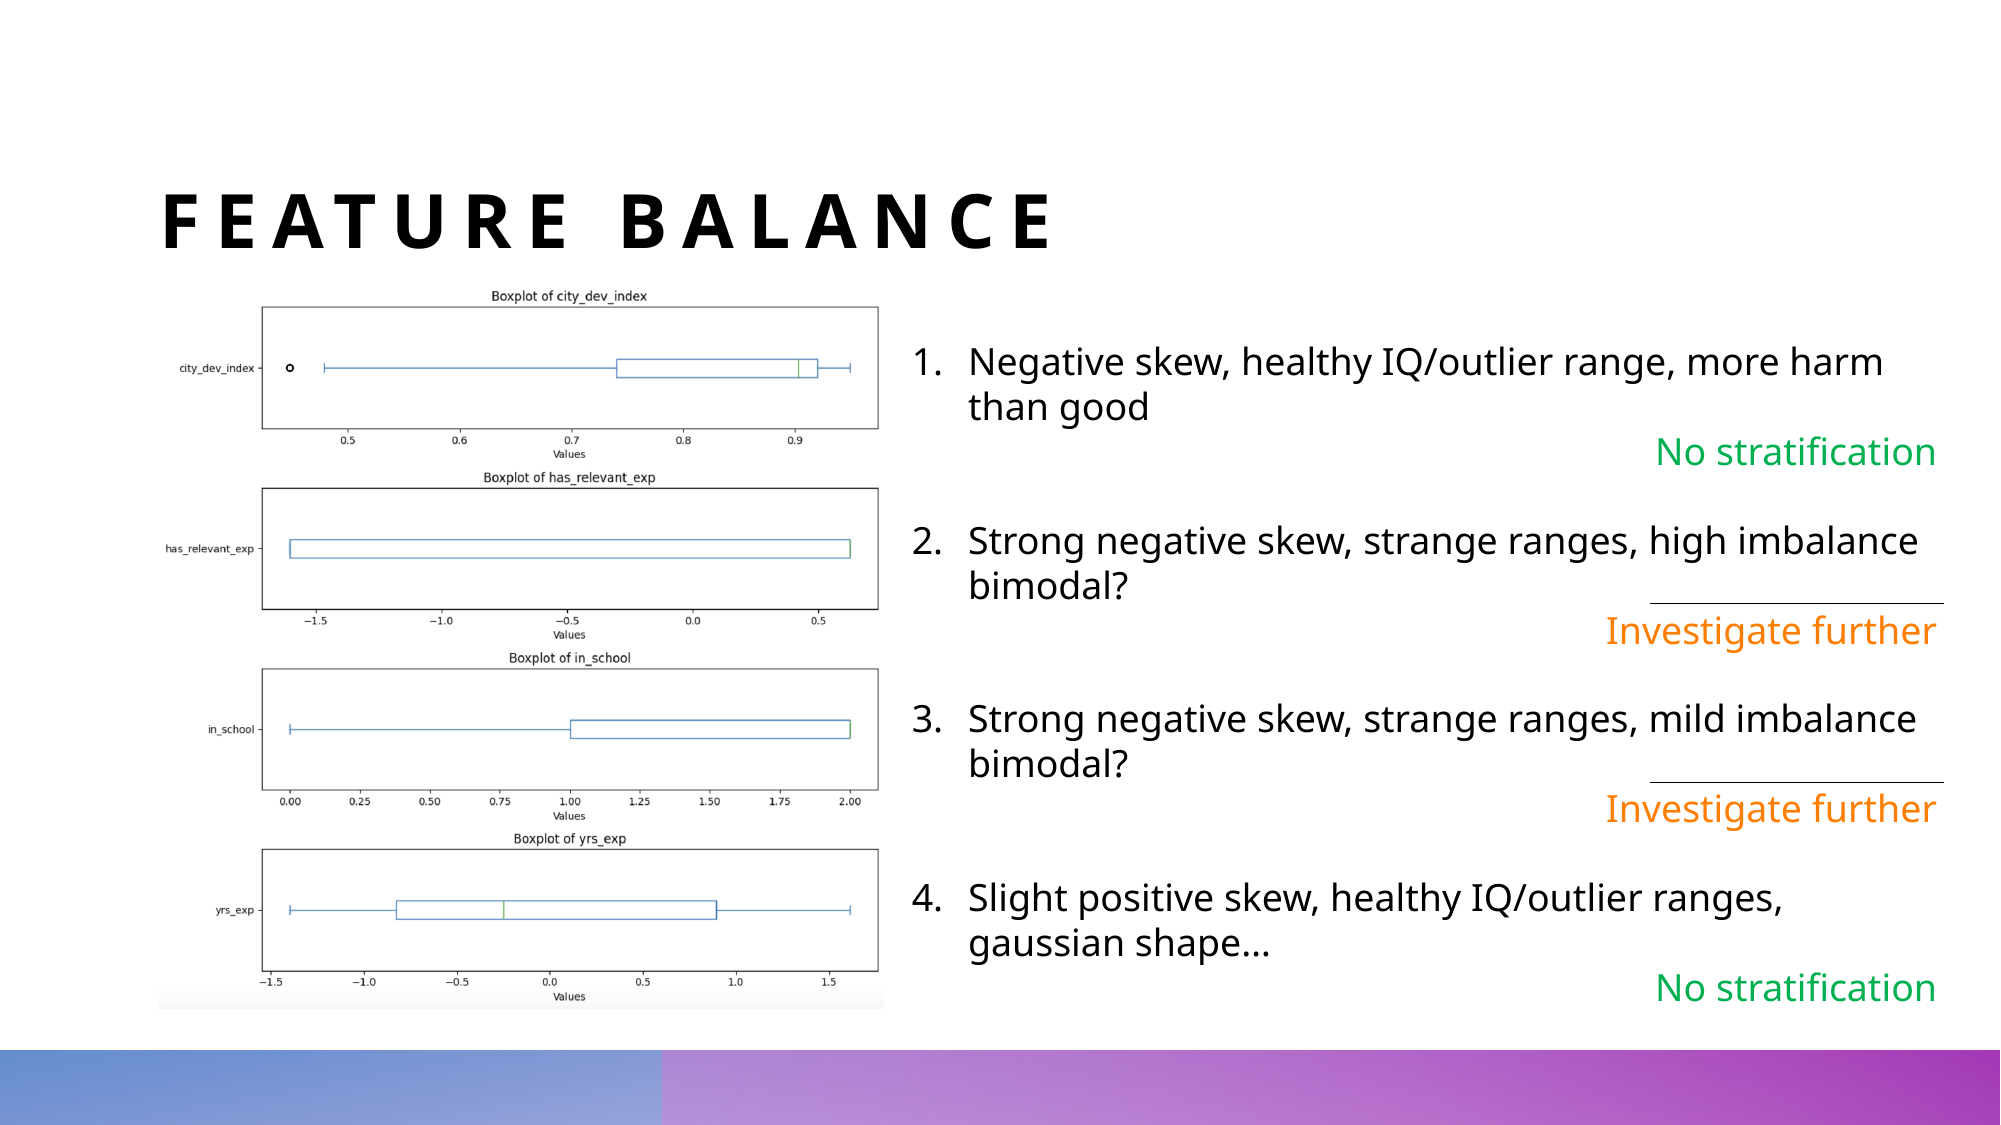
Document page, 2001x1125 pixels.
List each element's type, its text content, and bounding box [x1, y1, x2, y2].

text_box Strong negative skew, strange ranges, mild imbalance bimodal? Investigate further [897, 688, 1953, 838]
title feature balance [159, 61, 1840, 265]
text_box Slight positive skew, healthy IQ/outlier ranges, gaussian shape… No stratification [897, 866, 1953, 1017]
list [159, 284, 884, 1009]
text_box Negative skew, healthy IQ/outlier range, more harm than good No stratification [897, 330, 1953, 481]
text_box Strong negative skew, strange ranges, high imbalance bimodal? Investigate further [897, 509, 1953, 660]
